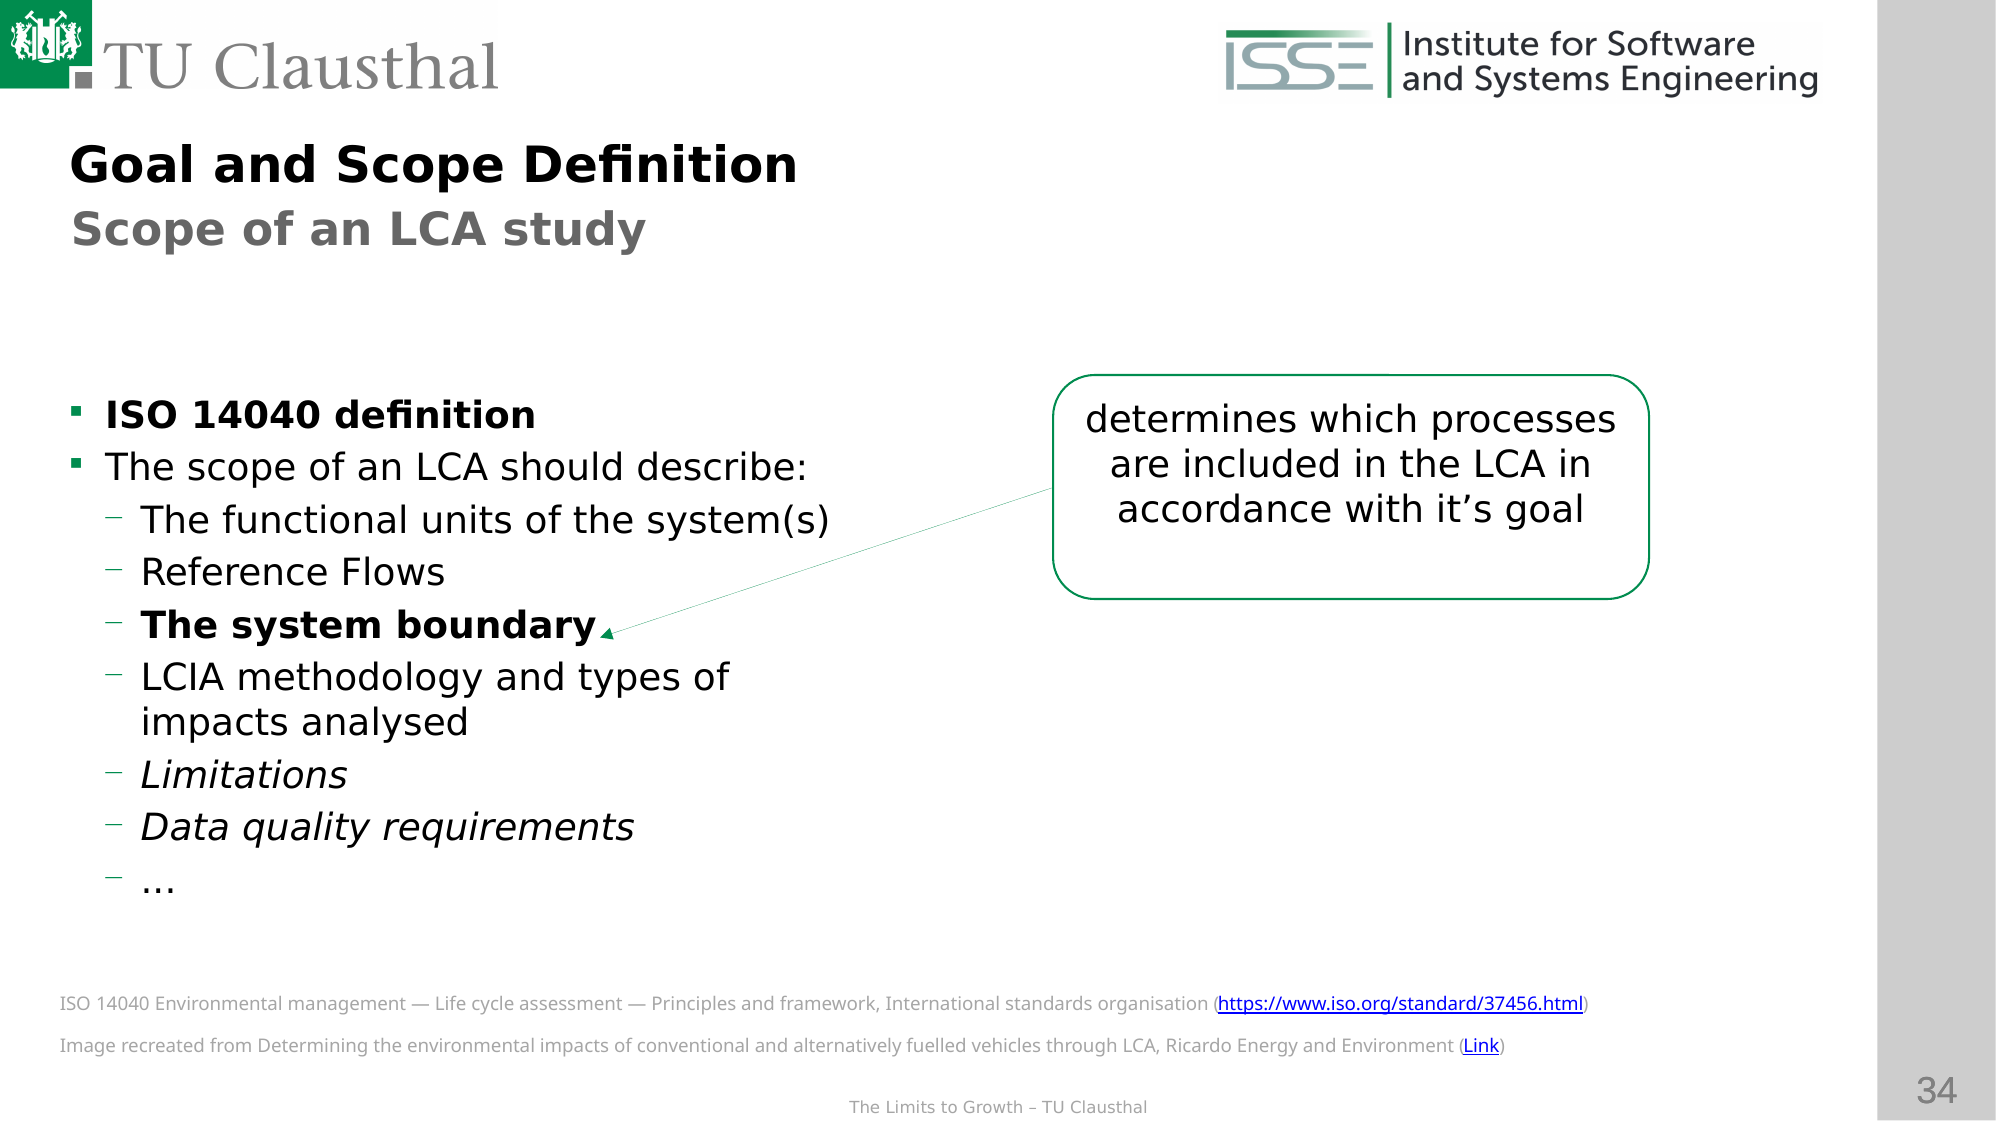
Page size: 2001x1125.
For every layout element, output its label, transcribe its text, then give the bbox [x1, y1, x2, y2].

text_box Image recreated from Determining the environmental impacts of conventional and alternatively fuelled vehicles through LCA, Ricardo Energy and Environment (Link) [45, 1026, 1873, 1067]
text_box determines which processes are included in the LCA in accordance with it’s goal [1052, 373, 1651, 601]
text_box ISO 14040 Environmental management — Life cycle assessment — Principles and framework, International standards organisation (https://www.iso.org/standard/37456.html) [44, 984, 1836, 1025]
text_box Goal and Scope Definition [54, 125, 1816, 205]
picture [1218, 22, 1823, 104]
text_box [600, 487, 1054, 640]
picture [0, 0, 498, 89]
text_box ISO 14040 definition The scope of an LCA should describe: The functional units of the system(s) Reference Flows The system boundary LCIA methodology and types of impacts analysed Limitations Data quality requirements ... [54, 207, 861, 984]
text_box Scope of an LCA study [70, 188, 1767, 267]
